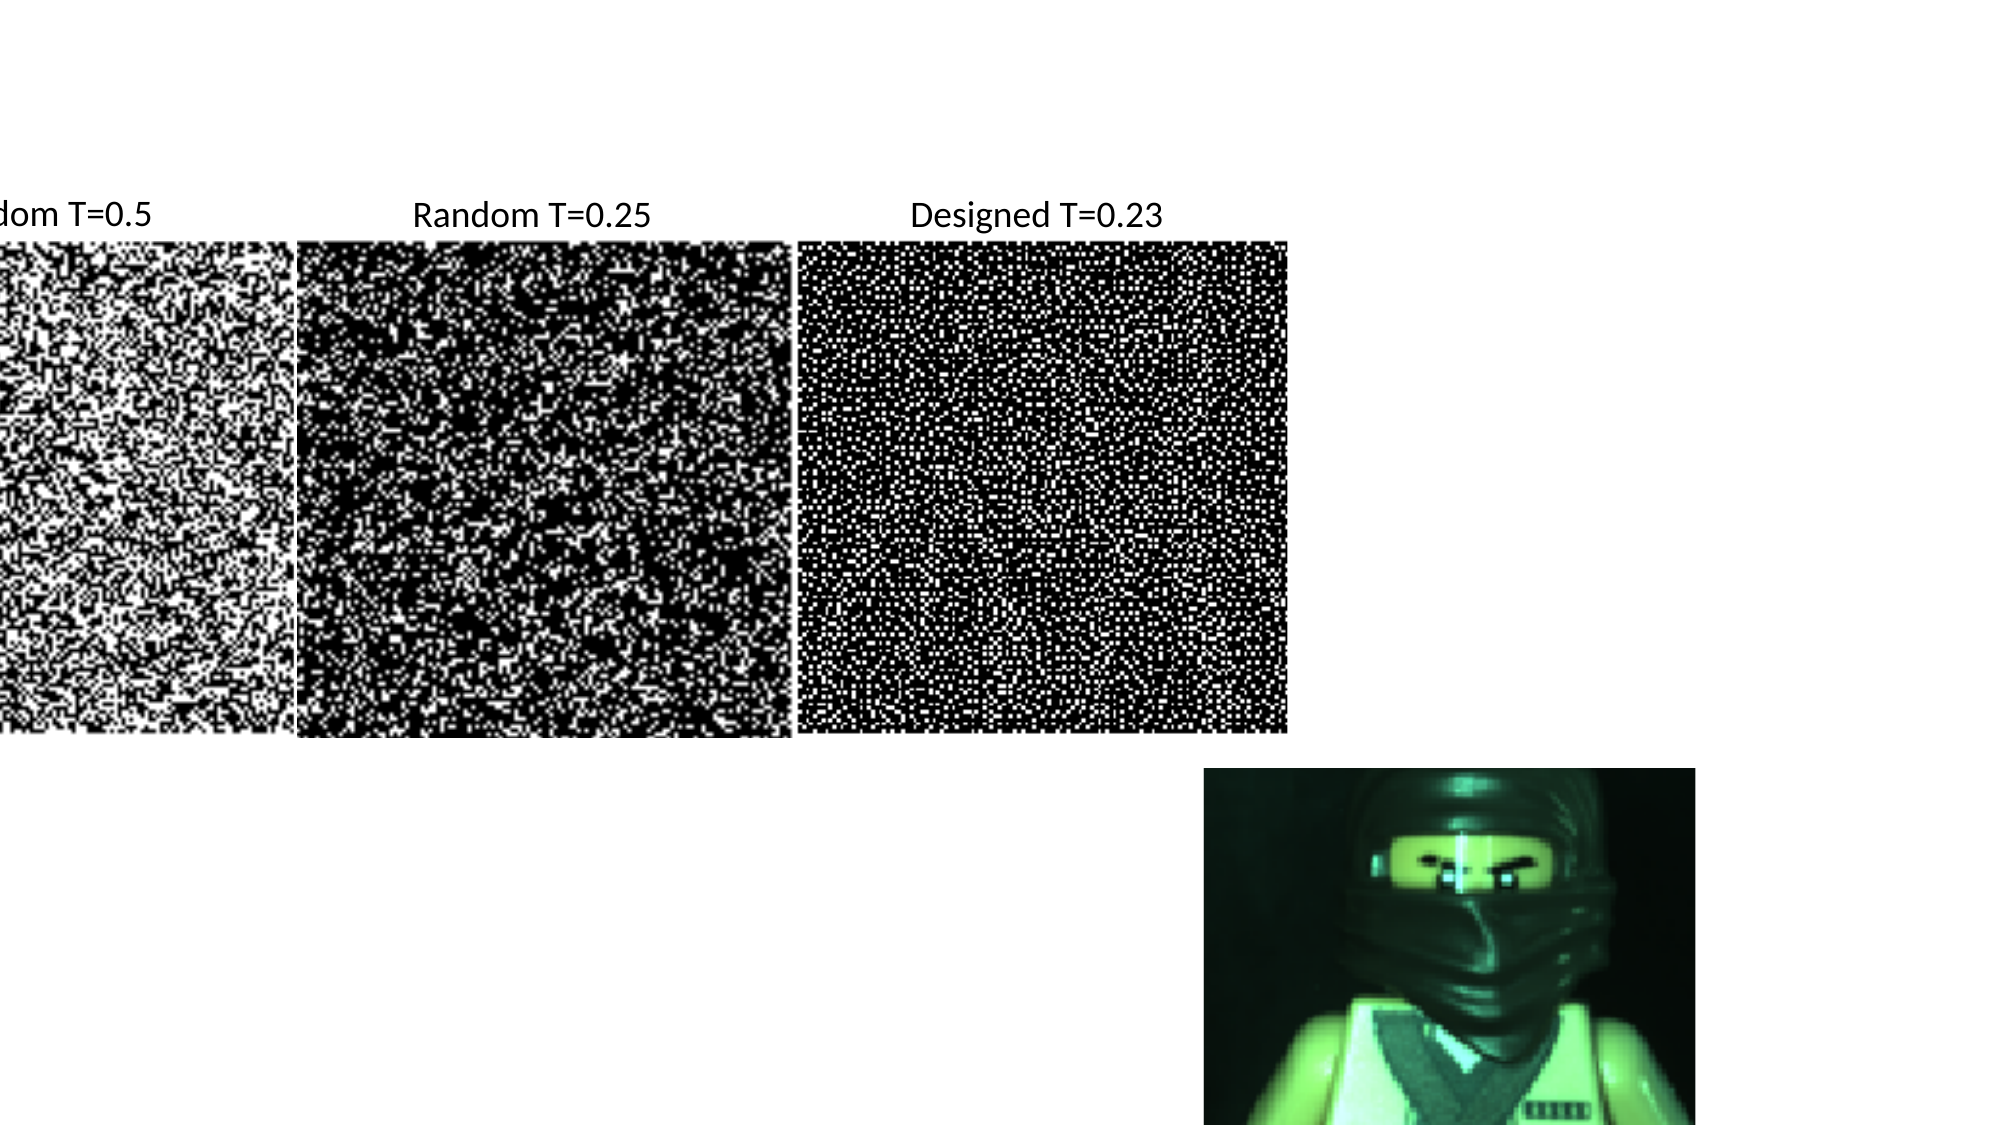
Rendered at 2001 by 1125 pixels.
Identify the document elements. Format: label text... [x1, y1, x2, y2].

picture [297, 239, 1288, 738]
picture [0, 241, 295, 736]
picture [1203, 768, 1696, 1125]
text_box Random T=0.5 [0, 181, 177, 241]
text_box Random T=0.25 [398, 183, 676, 239]
text_box Designed T=0.23 [895, 183, 1187, 239]
